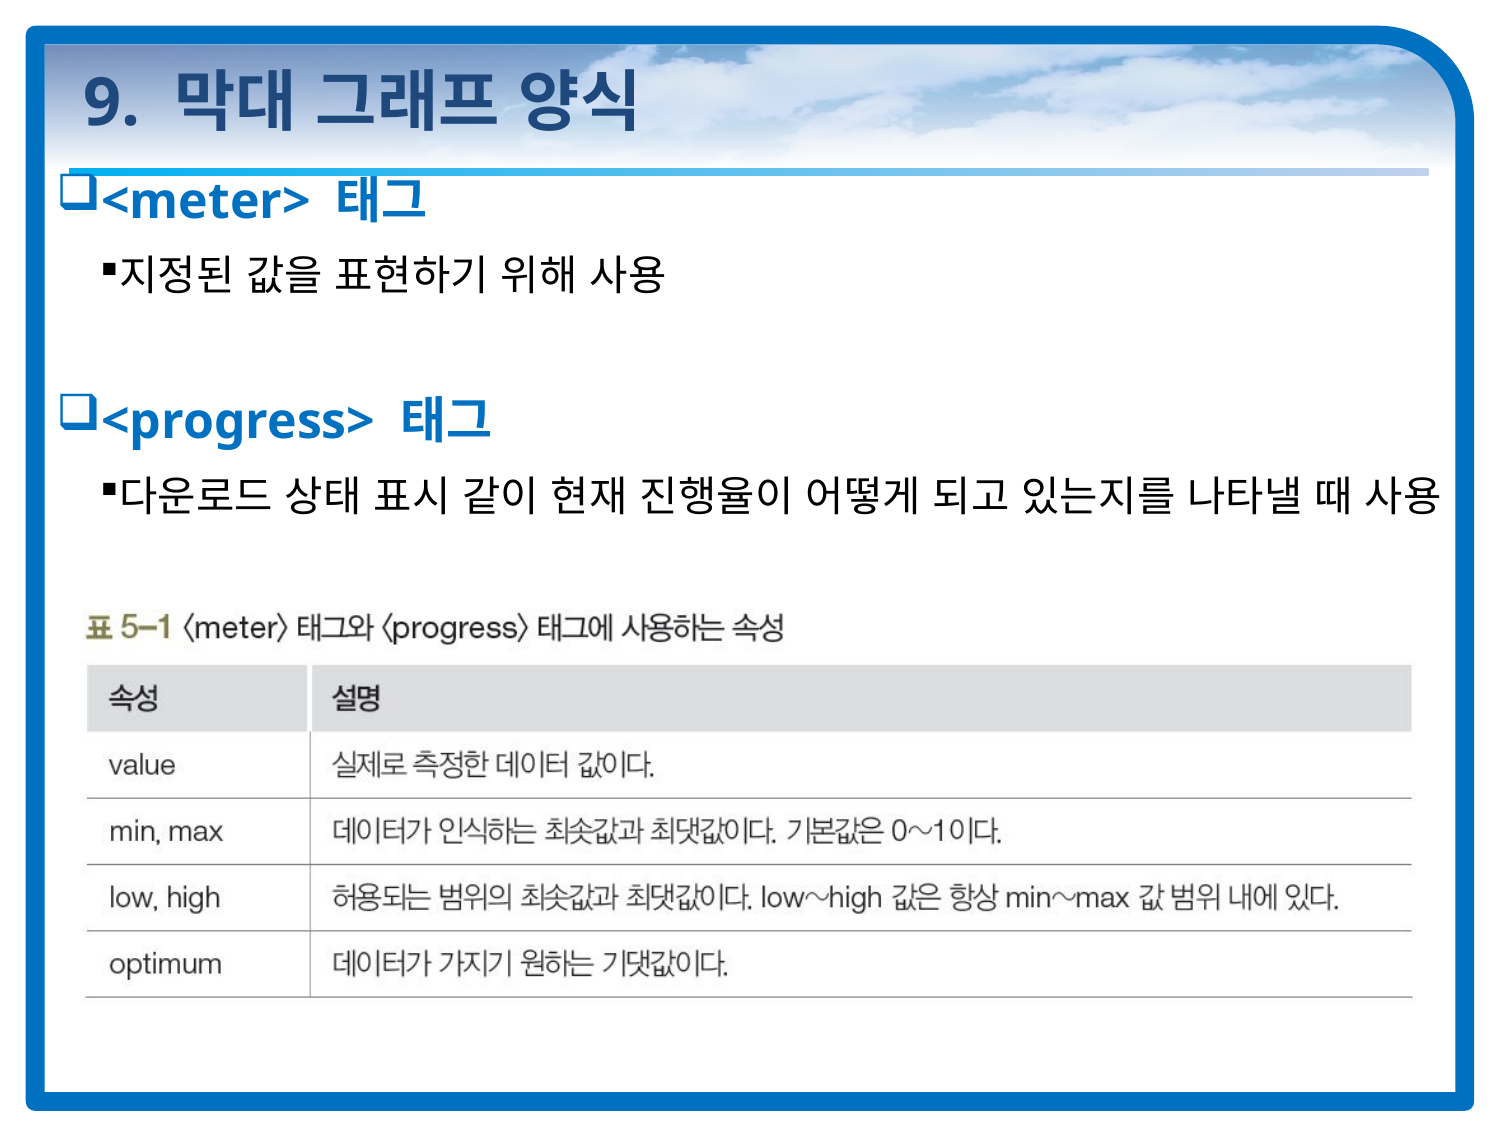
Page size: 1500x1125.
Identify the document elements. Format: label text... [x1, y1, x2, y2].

picture [81, 609, 1418, 1003]
list <meter> 태그 지정된 값을 표현하기 위해 사용 <progress> 태그 다운로드 상태 표시 같이 현재 진행율이 어떻게 되고 있는지를 나타낼 때 사용 [41, 160, 1459, 516]
title 9. 막대 그래프 양식 [68, 35, 1419, 160]
